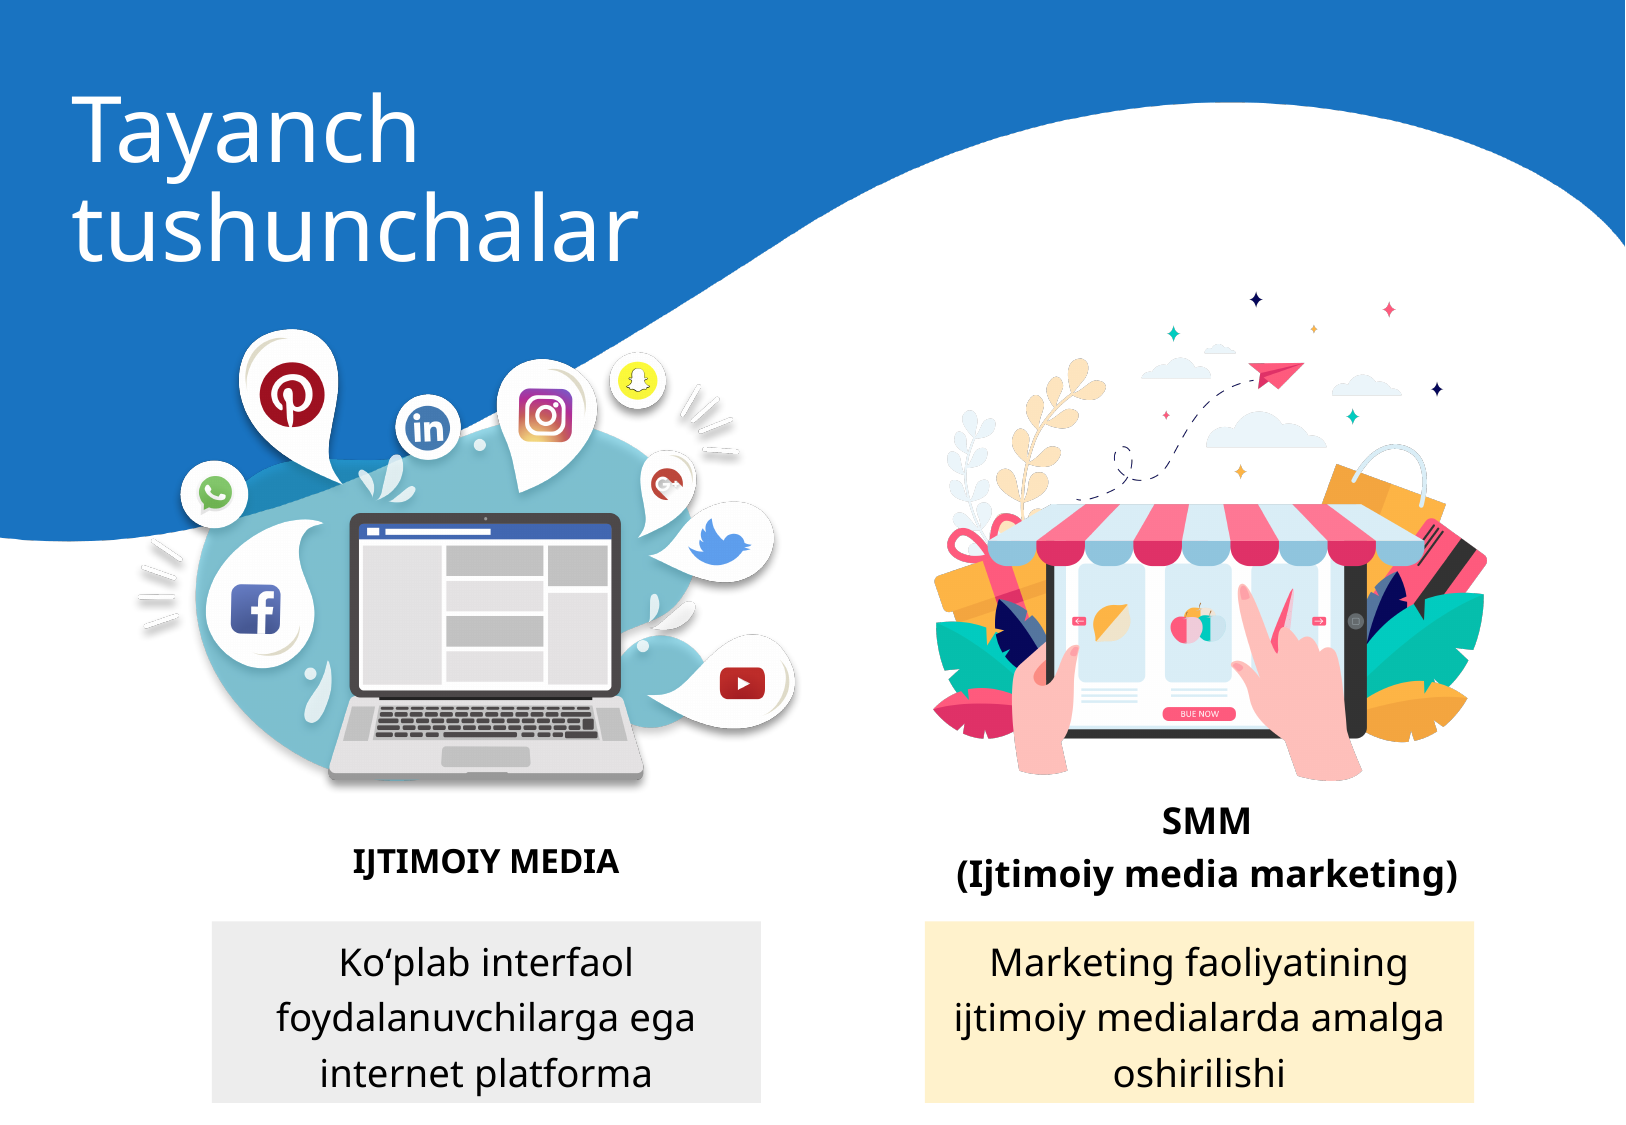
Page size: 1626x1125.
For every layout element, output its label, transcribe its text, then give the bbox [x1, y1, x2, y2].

text_box Marketing faoliyatining ijtimoiy medialarda amalga oshirilishi [924, 921, 1475, 1103]
text_box Ko‘plab interfaol foydalanuvchilarga ega internet platforma [211, 921, 761, 1103]
list IJTIMOIY MEDIA [337, 813, 635, 890]
picture [0, 0, 1625, 781]
text_box SMM (Ijtimoiy media marketing) [940, 781, 1475, 906]
